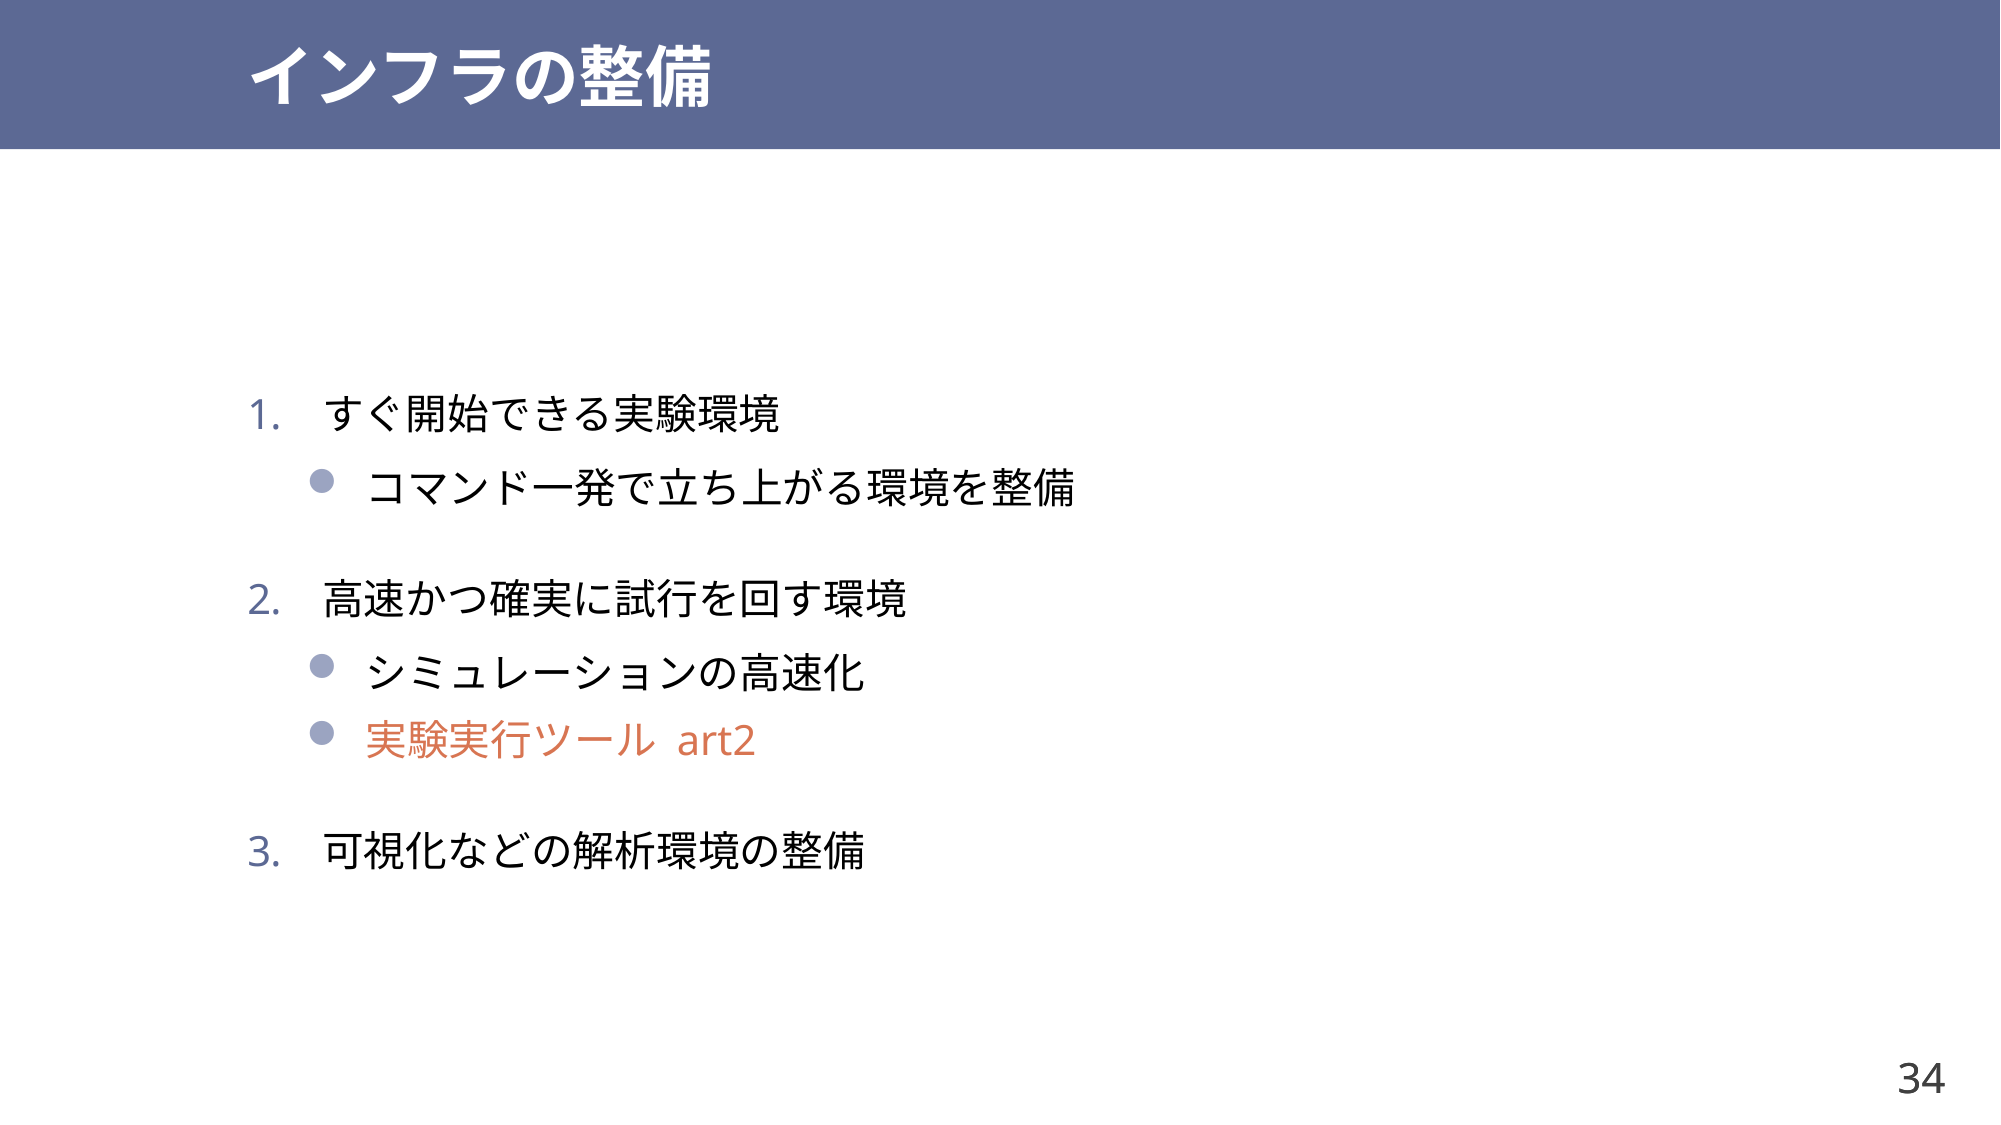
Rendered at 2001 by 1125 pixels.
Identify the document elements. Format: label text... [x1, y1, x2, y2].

title インフラの整備 [231, 0, 2000, 150]
list すぐ開始できる実験環境 コマンド一発で立ち上がる環境を整備 高速かつ確実に試行を回す環境 シミュレーションの高速化 実験実行ツール art2 可視化などの解析環境の整備 [231, 178, 1709, 1080]
